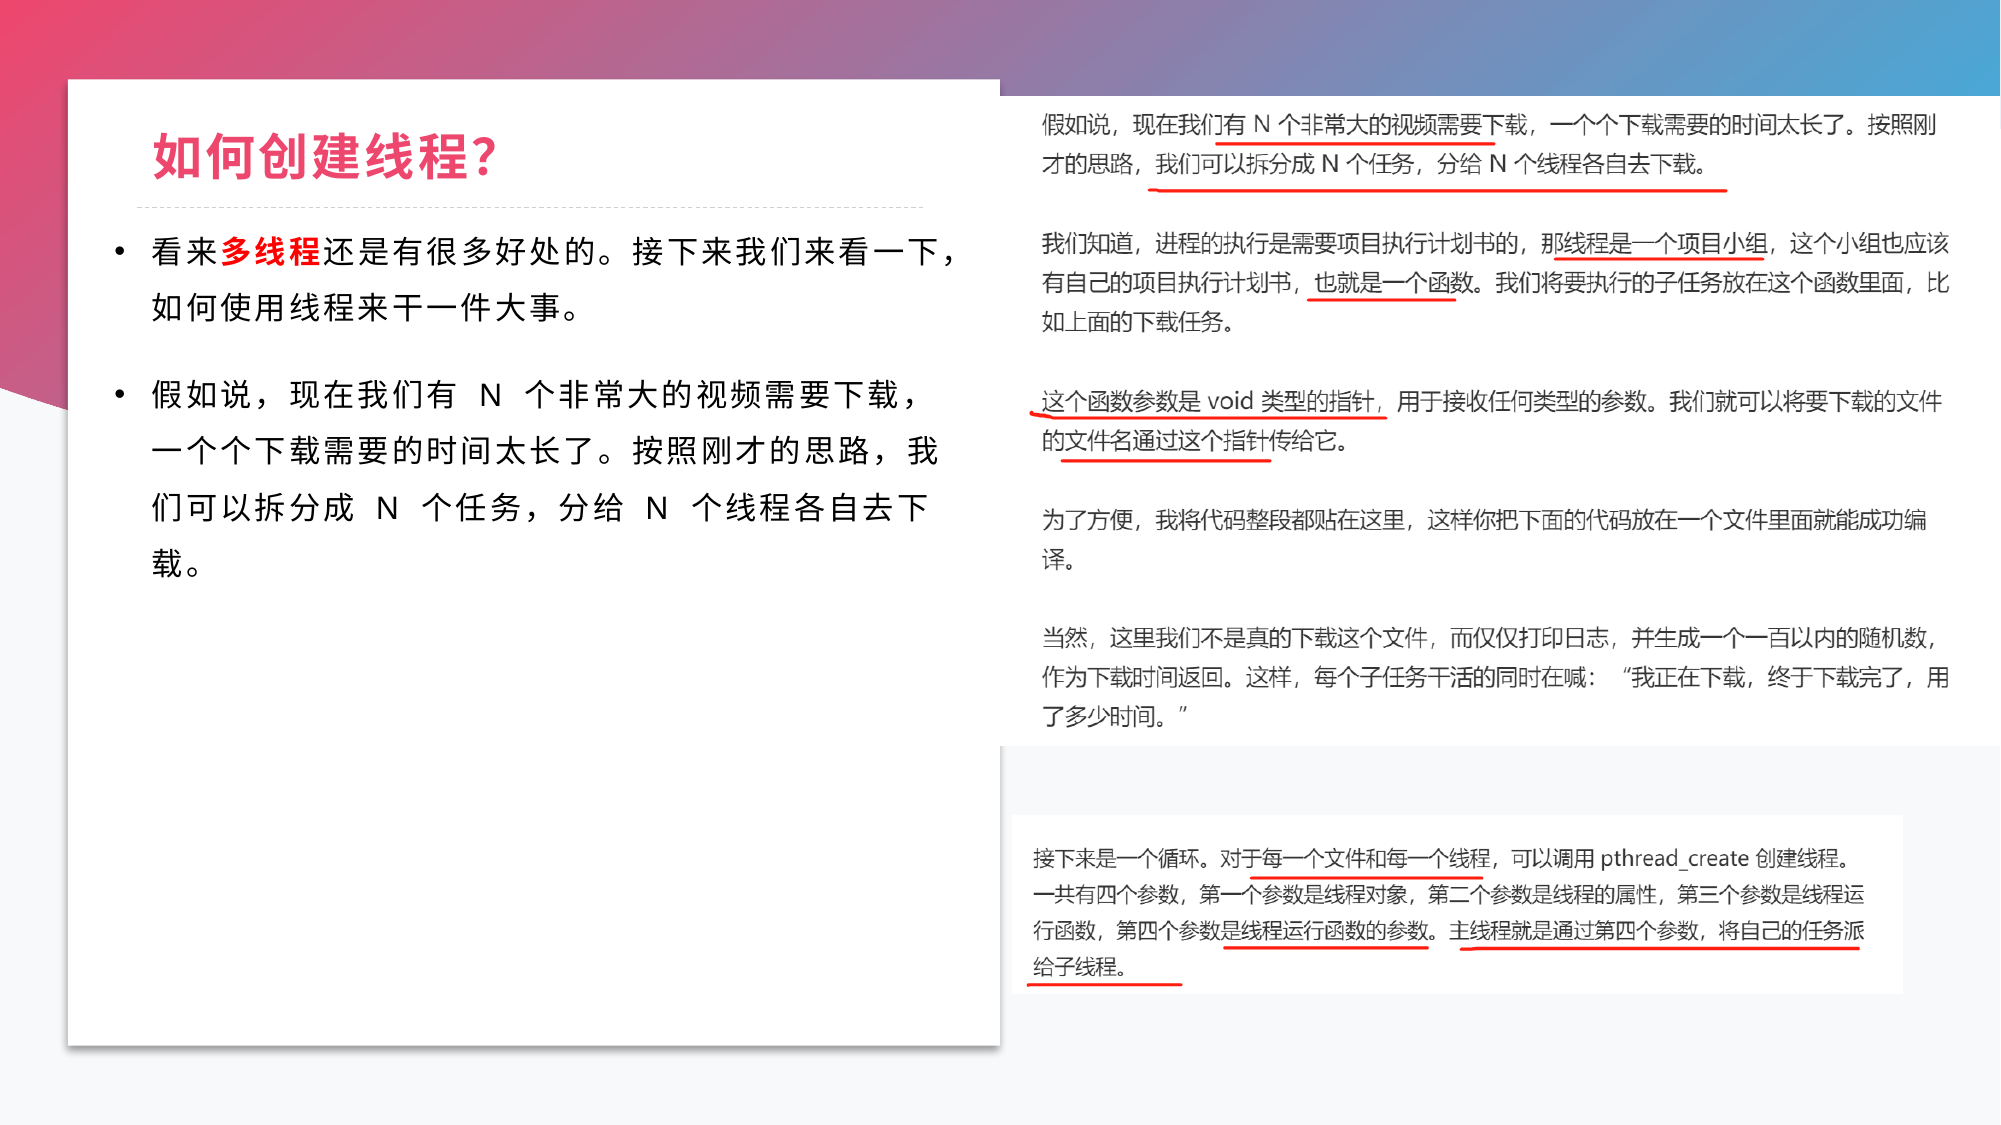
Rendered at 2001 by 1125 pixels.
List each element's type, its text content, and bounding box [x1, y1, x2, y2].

picture [999, 96, 2000, 746]
list 看来多线程还是有很多好处的。接下来我们来看一下，如何使用线程来干一件大事。 假如说，现在我们有 N 个非常大的视频需要下载，一个个下载需要的时间太长了。按照刚才的思路，我们可以拆分成 N 个任务，分给 N 个线程各自去下载。 [99, 205, 962, 1012]
title 如何创建线程？ [137, 111, 924, 208]
picture [1012, 815, 1903, 994]
